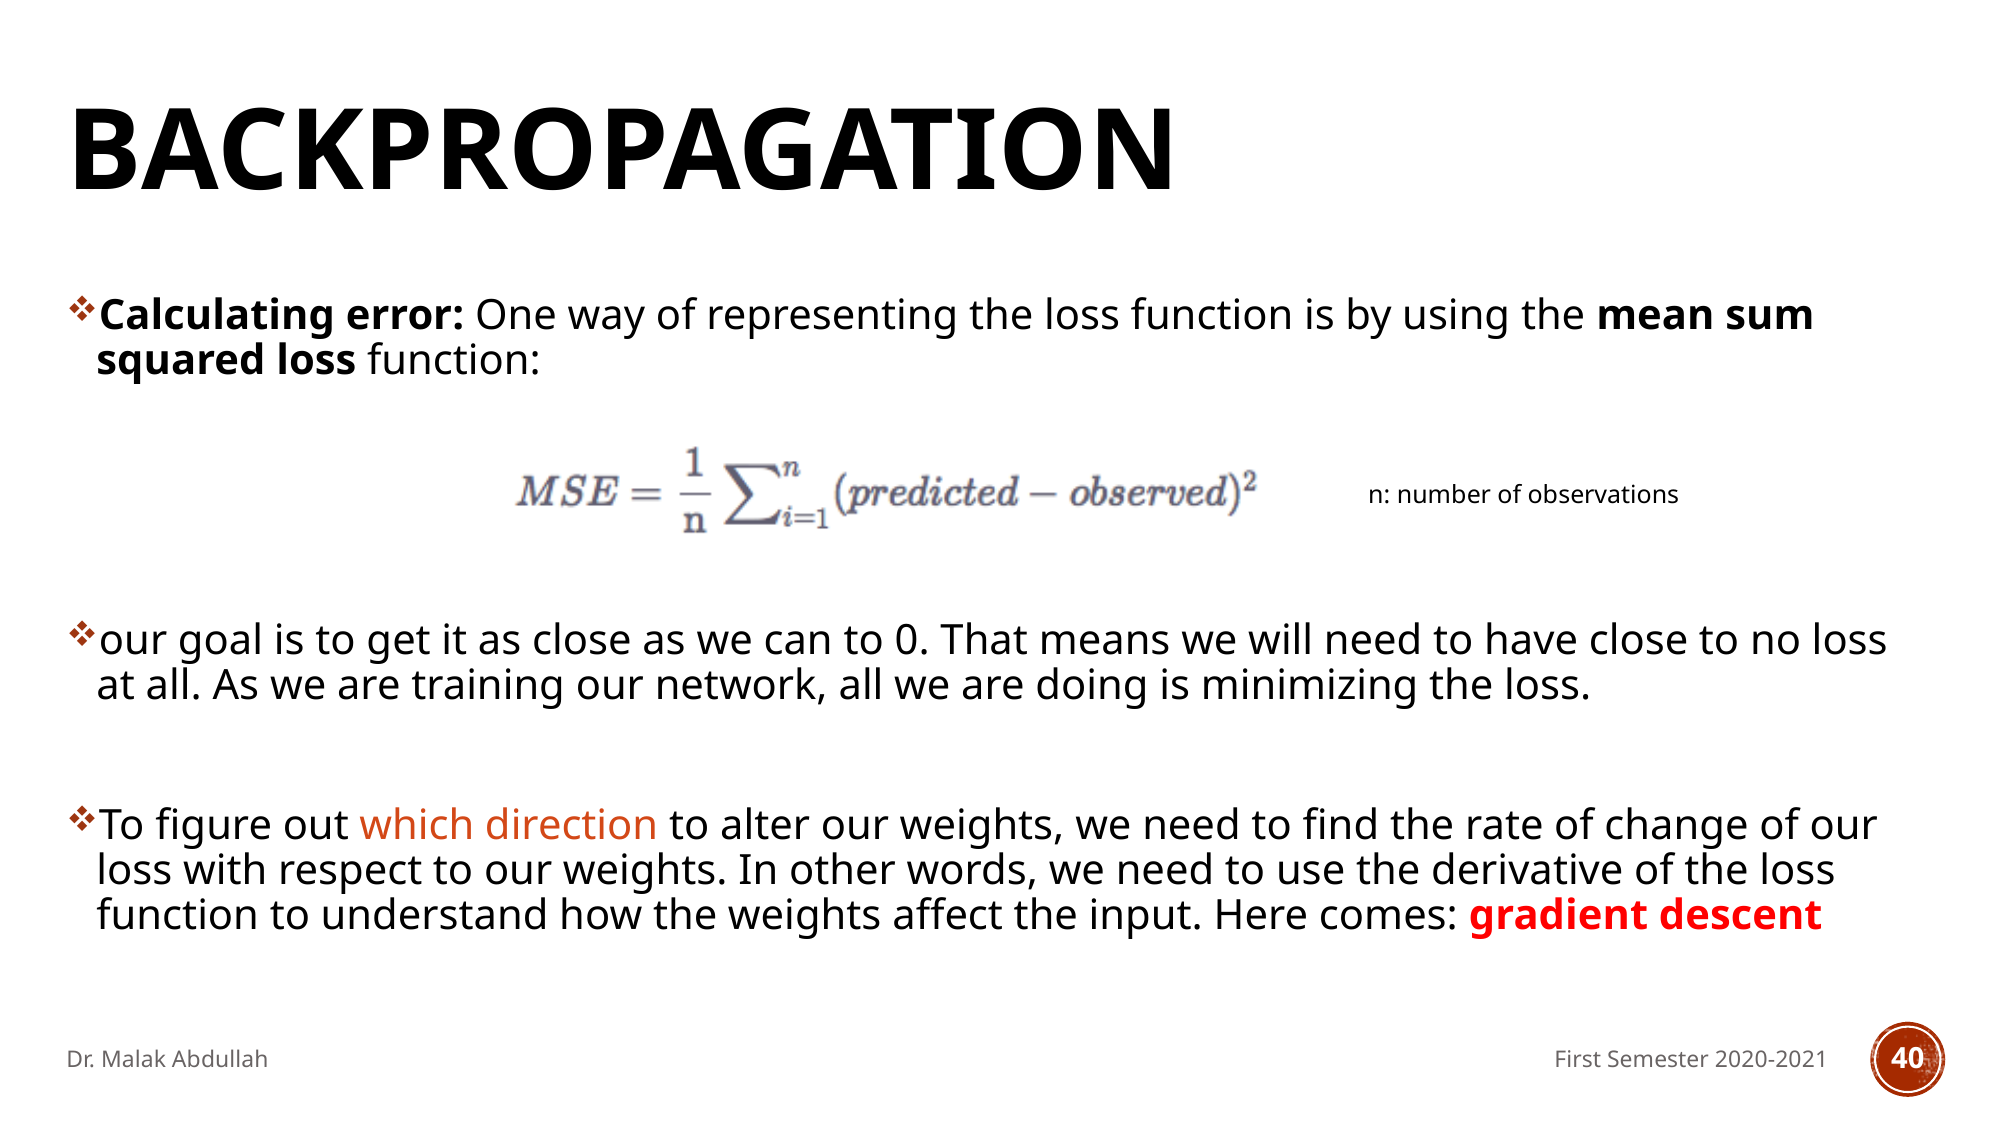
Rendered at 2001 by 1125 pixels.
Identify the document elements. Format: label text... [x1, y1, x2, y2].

slide_number 40 [1855, 1028, 1961, 1089]
picture [497, 416, 1270, 573]
title Backpropagation [51, 49, 1920, 258]
slide_number First Semester 2020-2021 [1306, 1028, 1844, 1089]
footer Dr. Malak Abdullah [51, 1028, 1217, 1089]
text_box n: number of observations [1353, 471, 1948, 517]
list Calculating error: One way of representing the loss function is by using the mean sum squared loss function: our goal is to get it as close as we can to 0. That means we will need to have close to no loss at all. As we are training our network, all we are doing is minimizing the loss. To figure out which direction to alter our weights, we need to find the rate of change of our loss with respect to our weights. In other words, we need to use the derivative of the loss function to understand how the weights affect the input. Here comes: gradient descent [51, 285, 1920, 1013]
